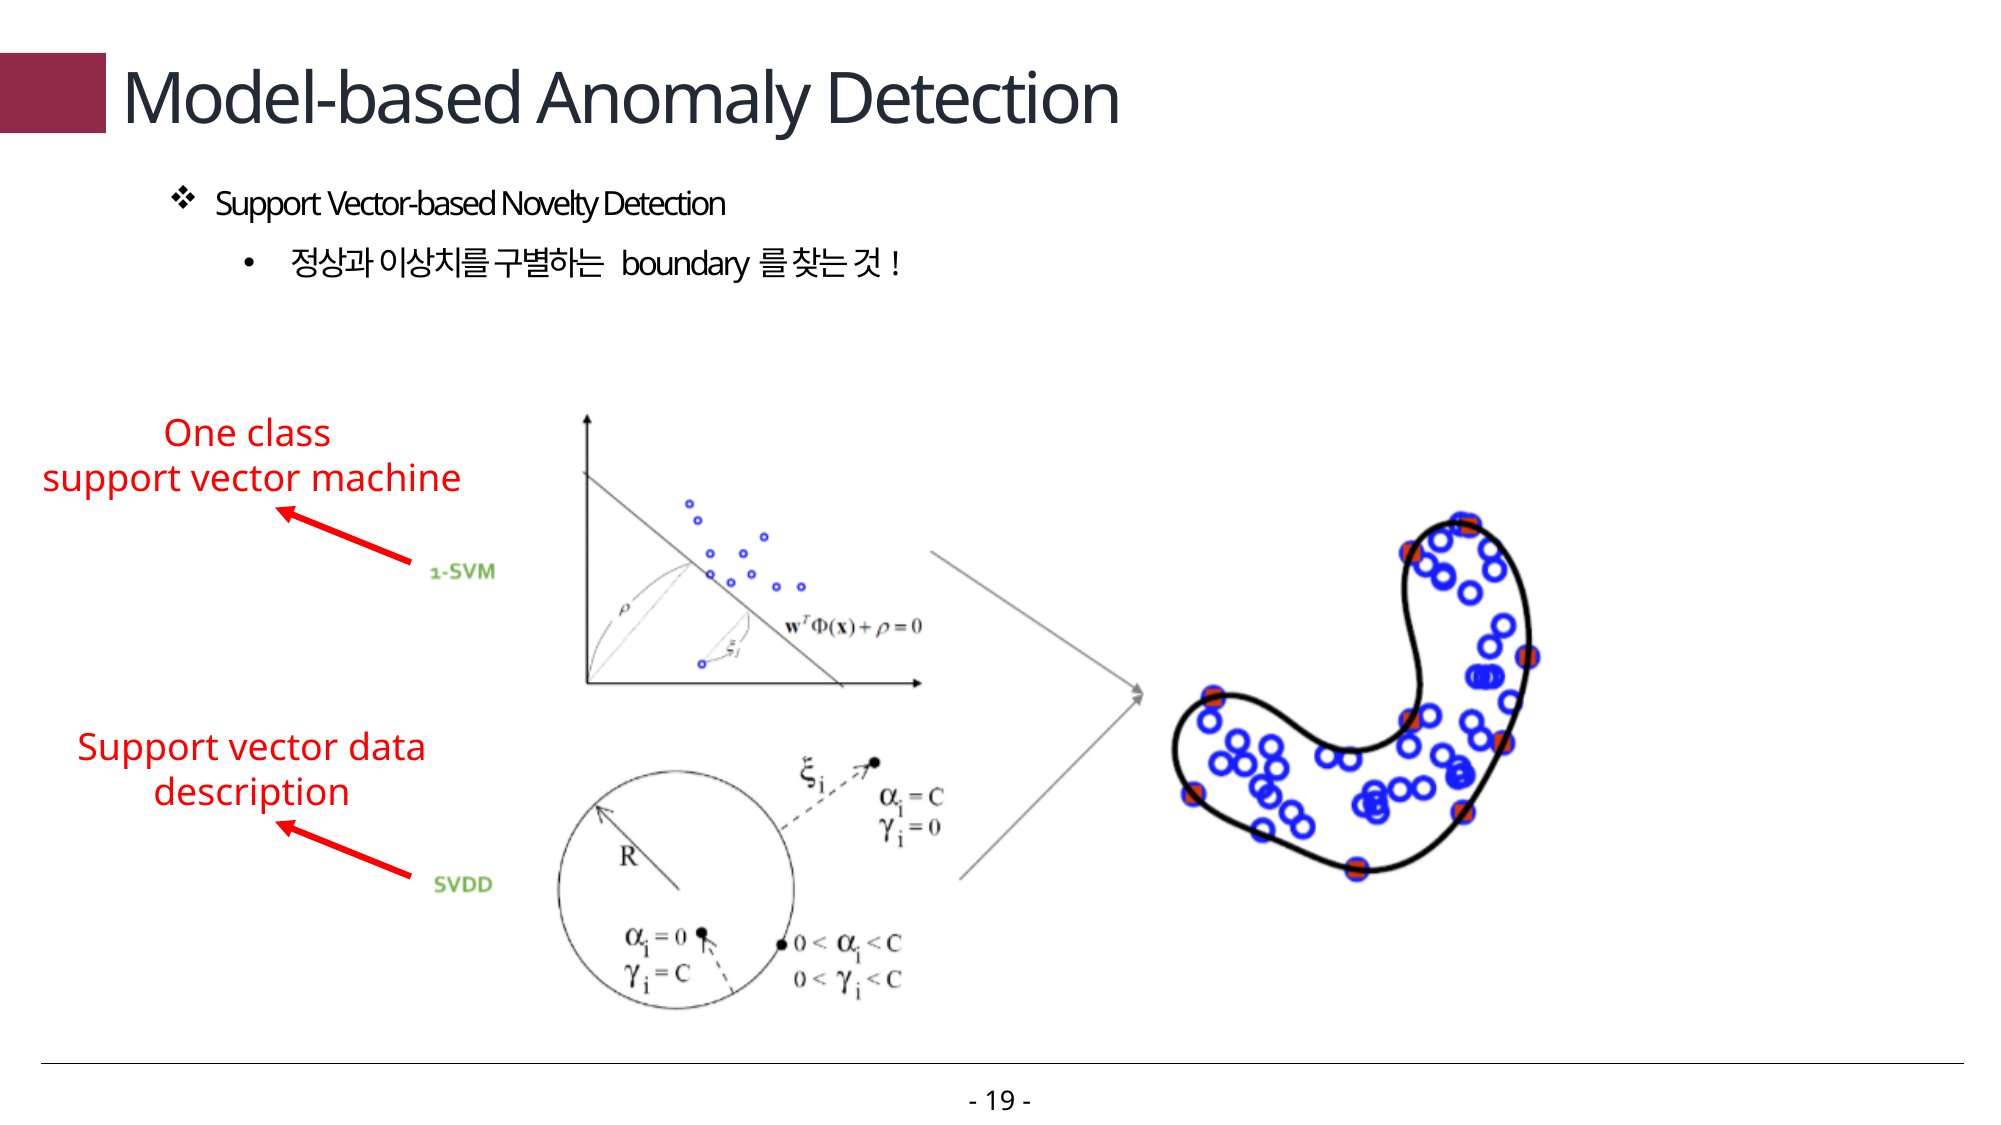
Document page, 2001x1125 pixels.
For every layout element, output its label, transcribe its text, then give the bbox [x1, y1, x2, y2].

text_box One class support vector machine [20, 401, 382, 507]
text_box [274, 821, 411, 877]
title Model-based Anomaly Detection [106, 54, 1730, 147]
text_box Support Vector-based Novelty Detection 정상과 이상치를 구별하는 boundary를 찾는 것! [153, 154, 1987, 290]
picture [382, 401, 1618, 1030]
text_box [274, 507, 411, 563]
text_box Support vector data description [20, 715, 382, 821]
